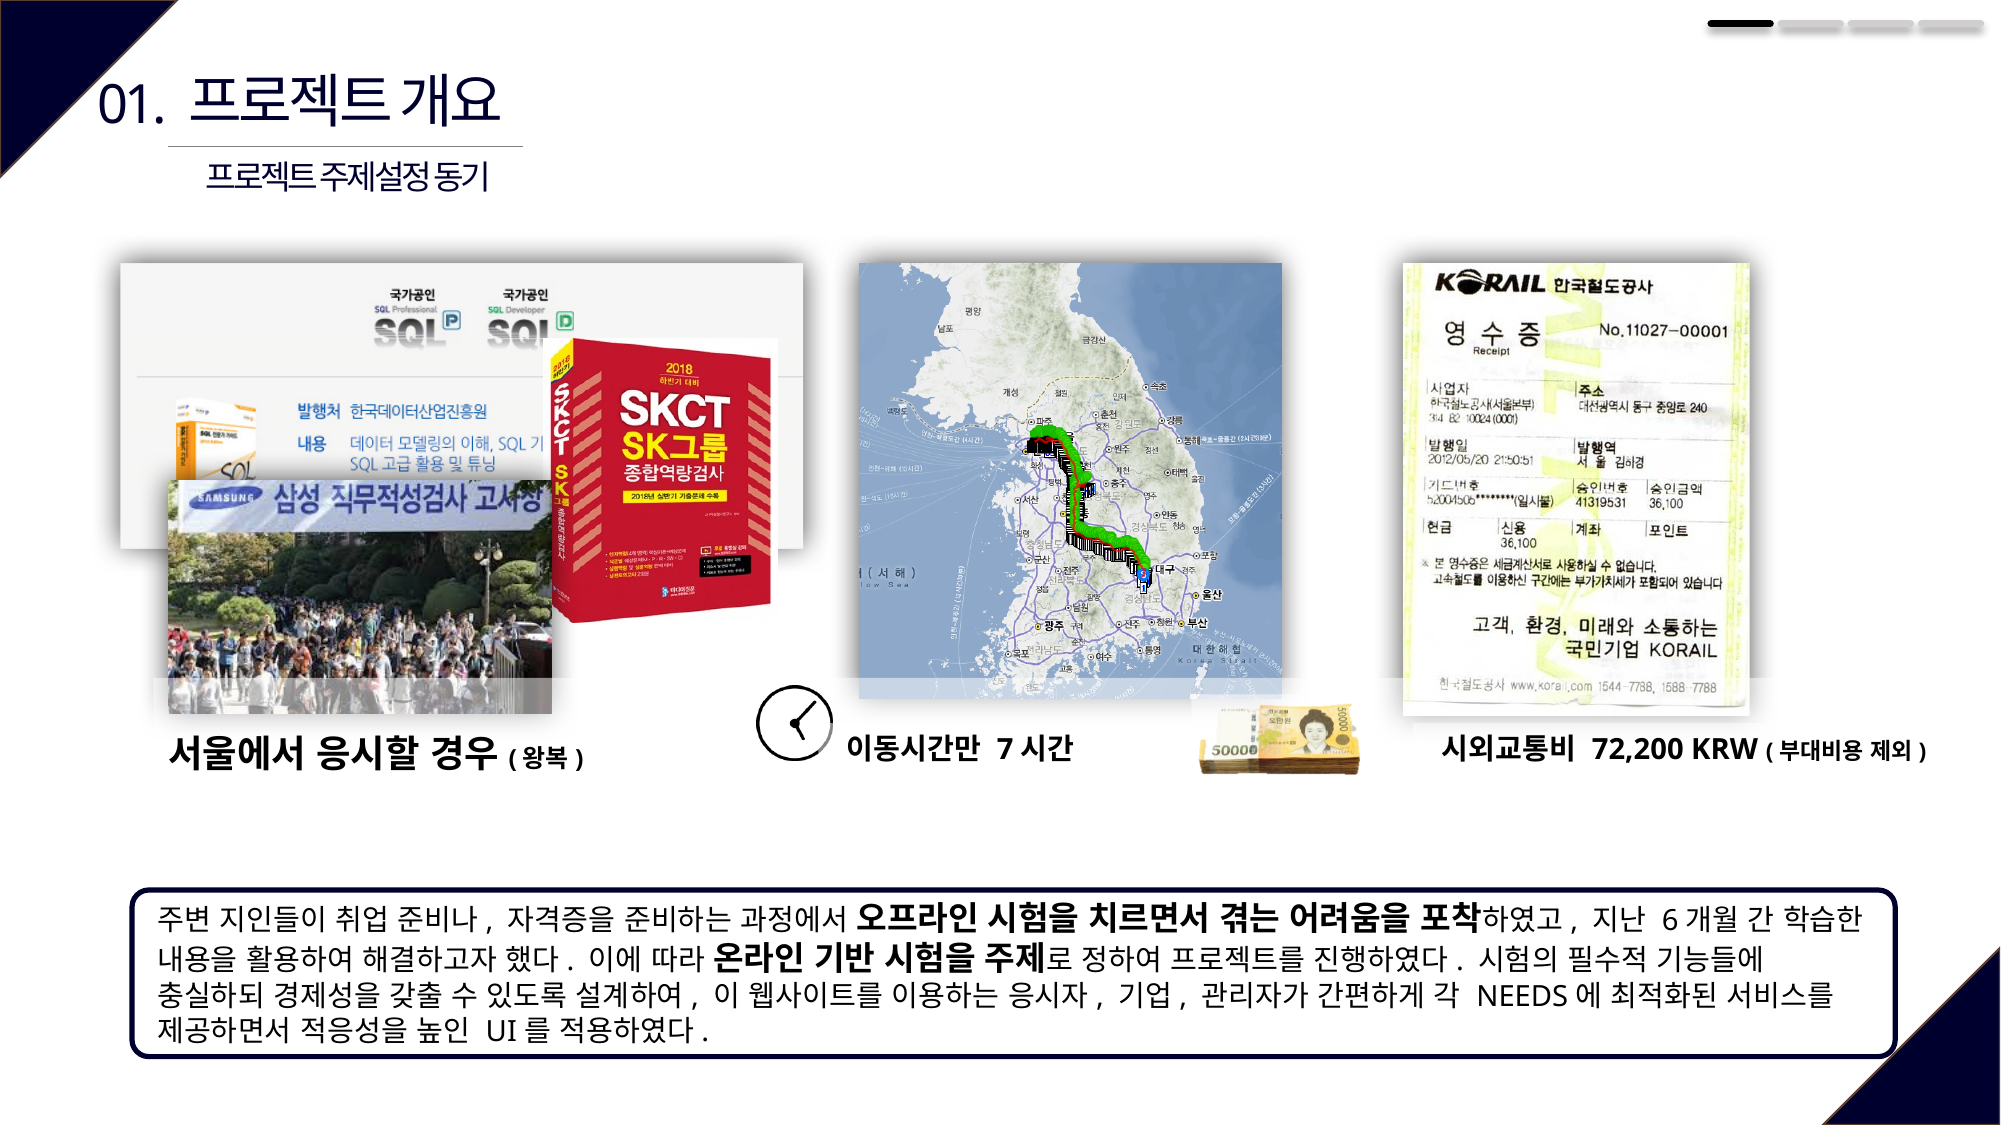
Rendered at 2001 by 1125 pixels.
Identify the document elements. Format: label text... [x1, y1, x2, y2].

text_box 프로젝트 개요 [173, 56, 519, 142]
picture [1402, 263, 1750, 676]
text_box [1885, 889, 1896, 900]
text_box [130, 888, 1897, 1058]
text_box 프로젝트 주제설정 동기 [190, 149, 507, 204]
picture [859, 263, 1282, 676]
picture [120, 263, 804, 676]
text_box 01. [81, 62, 183, 143]
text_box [153, 676, 1963, 787]
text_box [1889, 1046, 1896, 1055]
